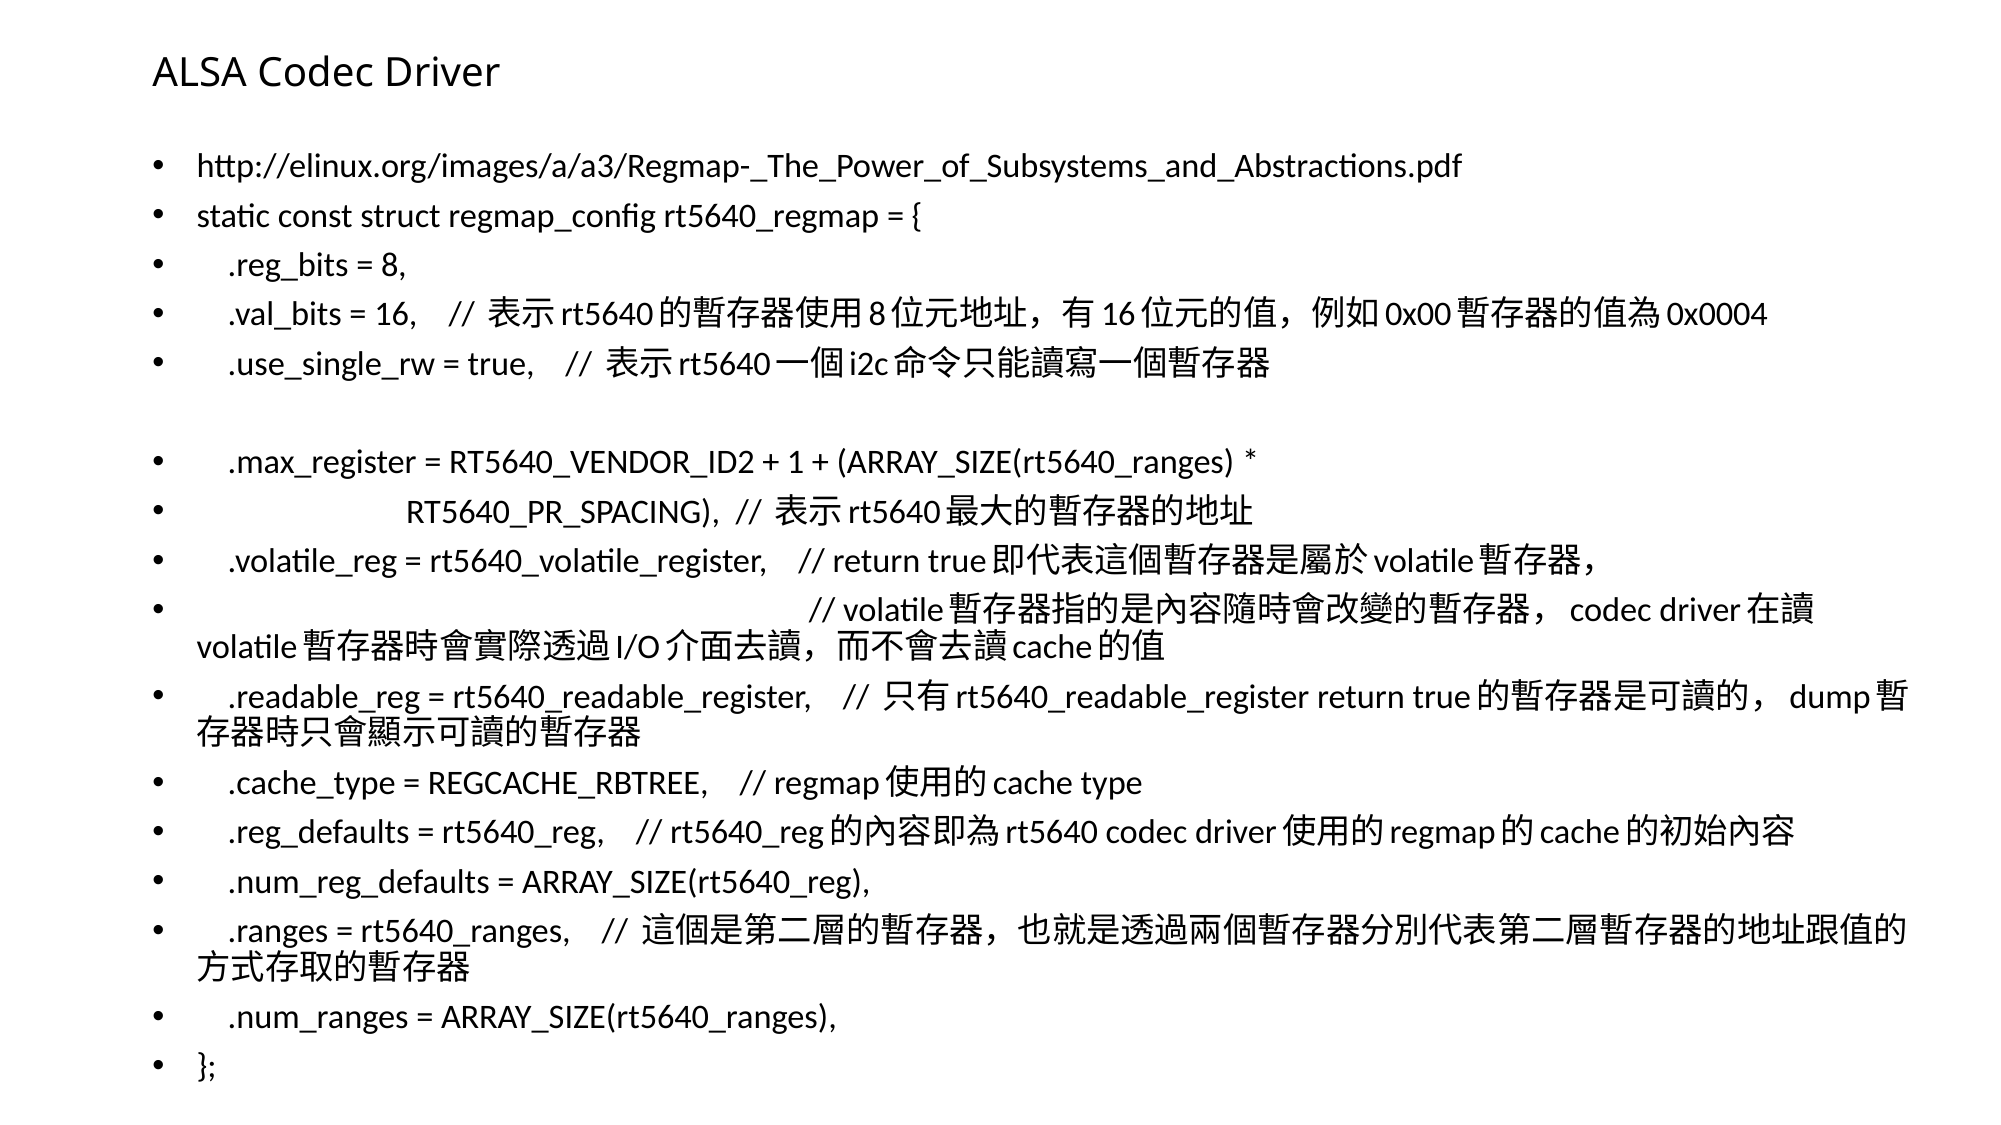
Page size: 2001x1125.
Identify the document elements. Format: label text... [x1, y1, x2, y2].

list http://elinux.org/images/a/a3/Regmap-_The_Power_of_Subsystems_and_Abstractions.pdf static const struct regmap_config rt5640_regmap = { .reg_bits = 8, .val_bits = 16, // 表示rt5640的暫存器使用8位元地址，有16位元的值，例如0x00暫存器的值為0x0004 .use_single_rw = true, // 表示rt5640一個i2c命令只能讀寫一個暫存器 .max_register = RT5640_VENDOR_ID2 + 1 + (ARRAY_SIZE(rt5640_ranges) * RT5640_PR_SPACING), // 表示rt5640最大的暫存器的地址 .volatile_reg = rt5640_volatile_register, // return true即代表這個暫存器是屬於volatile暫存器， // volatile暫存器指的是內容隨時會改變的暫存器，codec driver在讀volatile暫存器時會實際透過I/O介面去讀，而不會去讀cache的值 .readable_reg = rt5640_readable_register, // 只有rt5640_readable_register return true的暫存器是可讀的，dump暫存器時只會顯示可讀的暫存器 .cache_type = REGCACHE_RBTREE, // regmap使用的cache type .reg_defaults = rt5640_reg, // rt5640_reg的內容即為rt5640 codec driver使用的regmap的cache的初始內容 .num_reg_defaults = ARRAY_SIZE(rt5640_reg), .ranges = rt5640_ranges, // 這個是第二層的暫存器，也就是透過兩個暫存器分別代表第二層暫存器的地址跟值的方式存取的暫存器 .num_ranges = ARRAY_SIZE(rt5640_ranges), }; [137, 140, 1936, 1101]
title ALSA Codec Driver [137, 43, 1863, 103]
